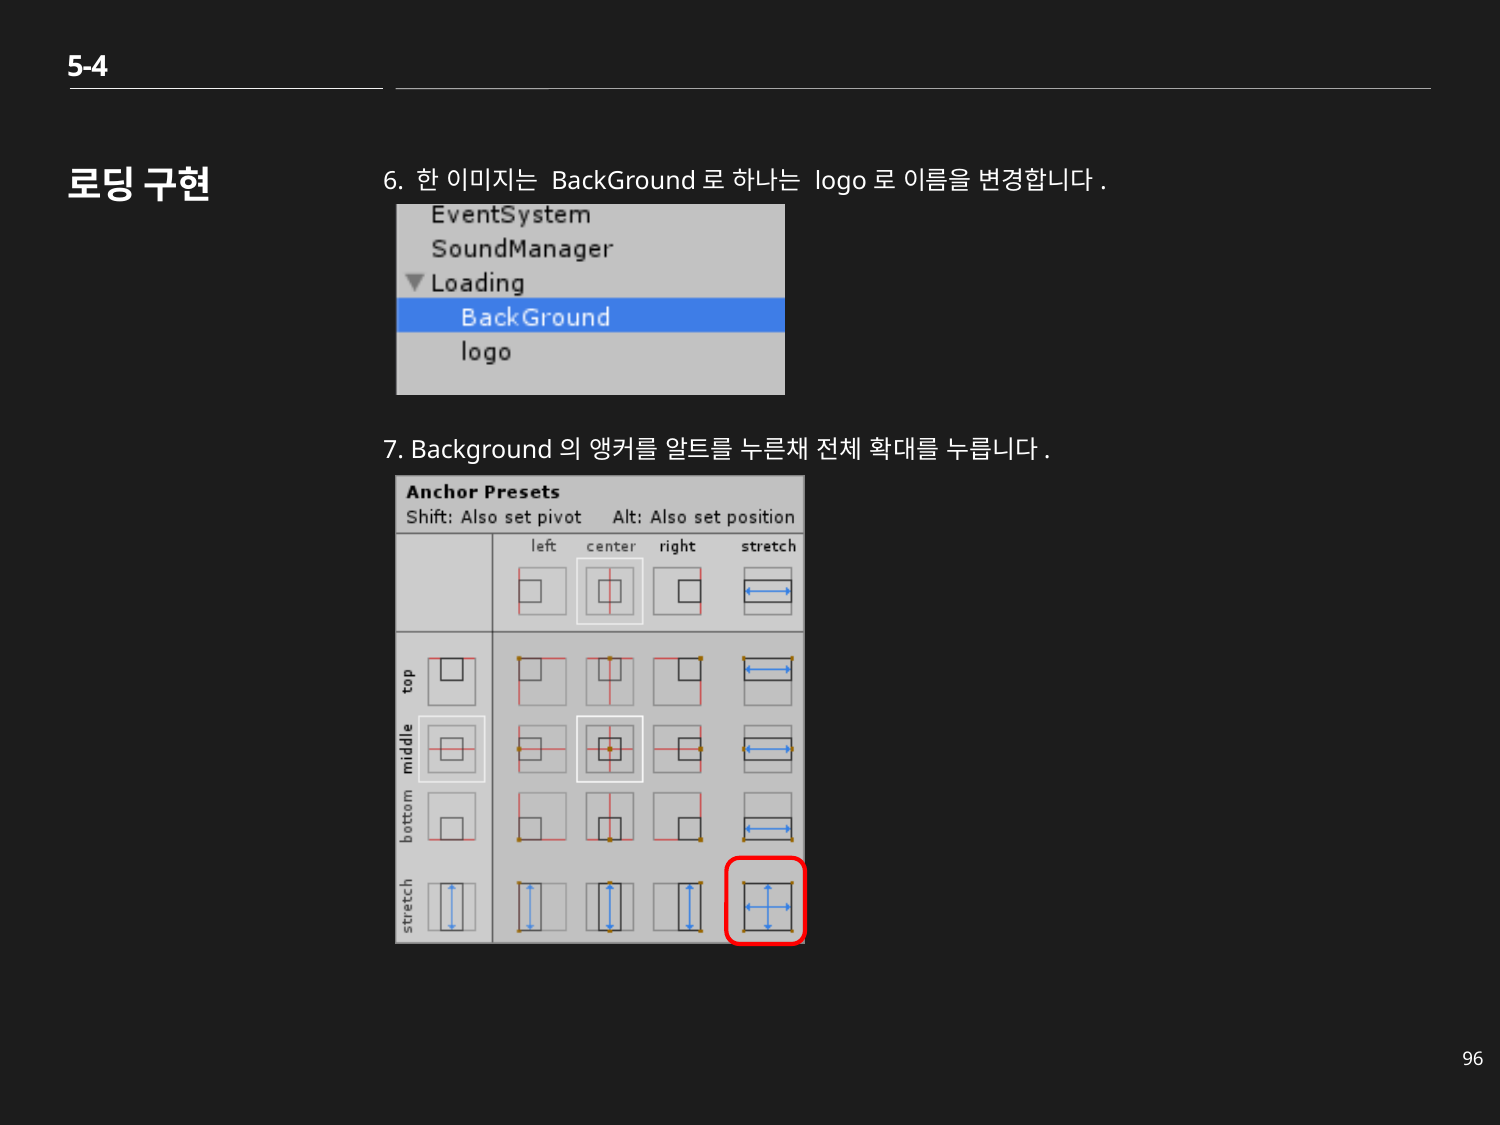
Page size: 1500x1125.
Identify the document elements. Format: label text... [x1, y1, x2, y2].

text_box 5-4 [52, 39, 123, 90]
picture [395, 474, 806, 945]
title 로딩 구현 [52, 153, 384, 395]
picture [395, 204, 785, 395]
text_box 96 [1377, 1039, 1499, 1080]
text_box 6. 한 이미지는 BackGround로 하나는 logo로 이름을 변경합니다. 7. Background의 앵커를 알트를 누른채 전체 확대를 누릅니다. [368, 157, 1122, 472]
